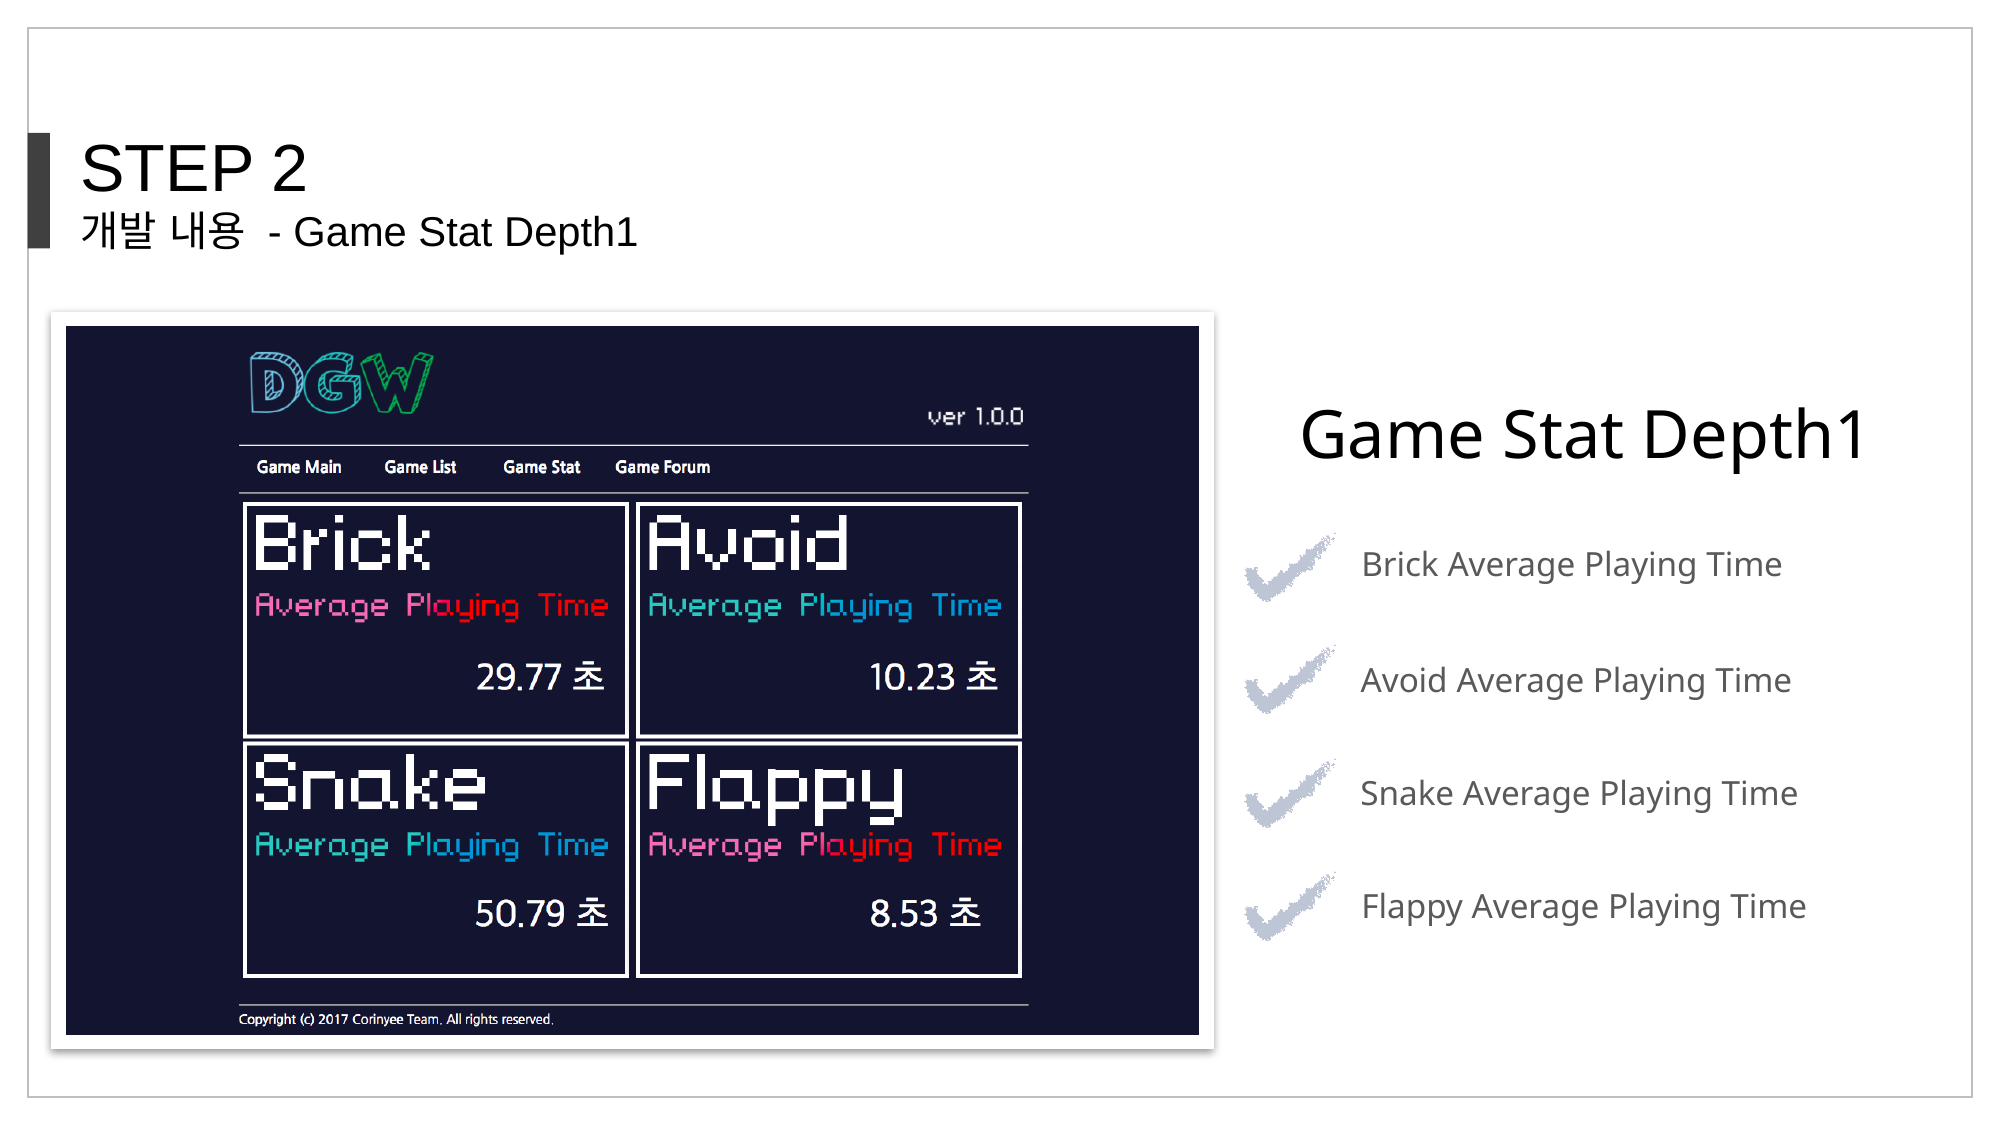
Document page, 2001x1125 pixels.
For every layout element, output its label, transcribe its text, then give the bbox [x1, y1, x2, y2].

text_box Avoid Average Playing Time [1346, 651, 1923, 707]
picture [1225, 752, 1346, 834]
picture [1225, 865, 1346, 947]
text_box Flappy Average Playing Time [1346, 878, 1921, 933]
text_box STEP 2 개발 내용 - Game Stat Depth1 [65, 117, 863, 263]
text_box [27, 132, 51, 249]
text_box Game Stat Depth1 [1220, 384, 1973, 480]
picture [65, 326, 1200, 1035]
picture [1225, 525, 1346, 608]
text_box Snake Average Playing Time [1346, 765, 1920, 820]
text_box [27, 27, 1973, 1098]
picture [1225, 638, 1346, 720]
text_box Brick Average Playing Time [1346, 535, 1921, 591]
